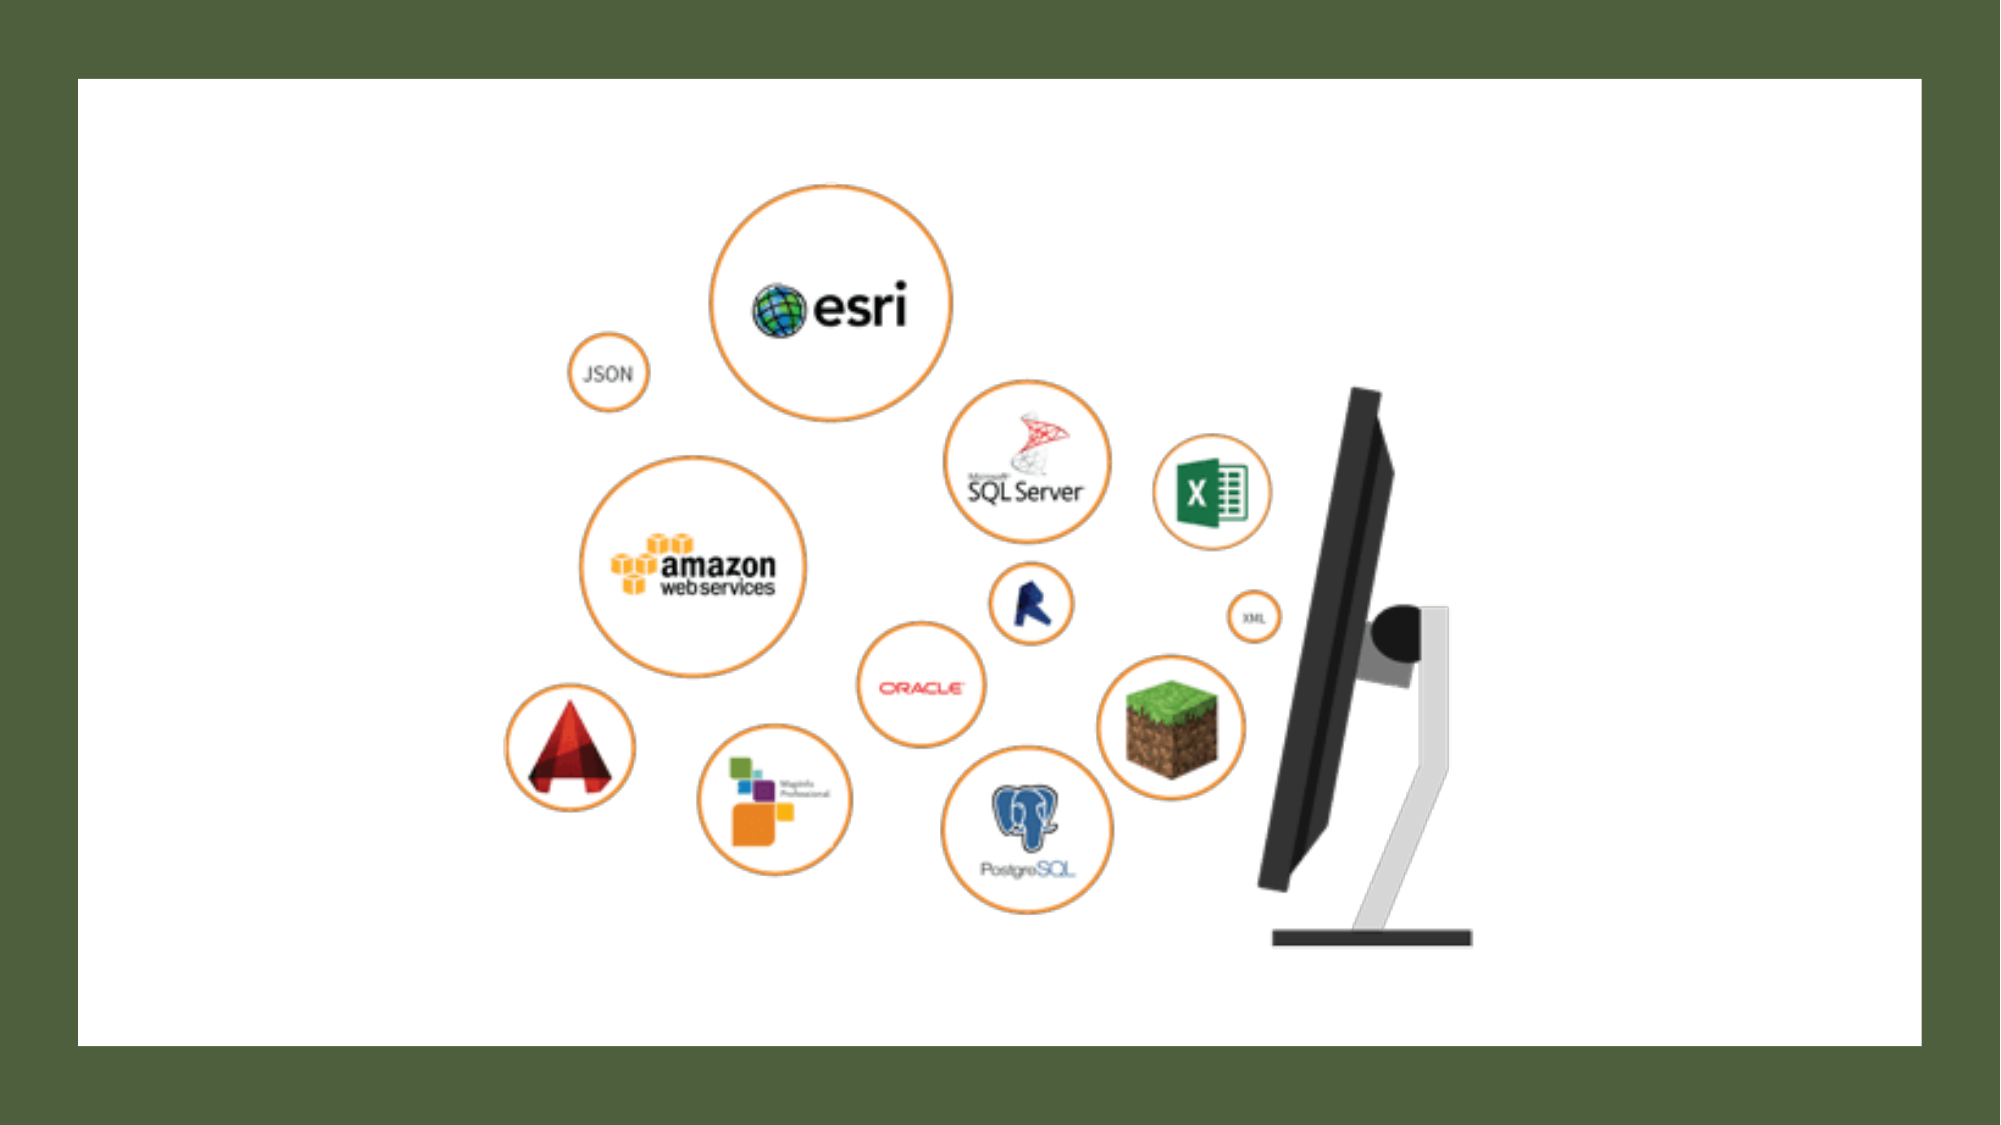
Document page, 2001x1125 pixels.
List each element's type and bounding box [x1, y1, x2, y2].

text_box [0, 0, 2000, 1125]
picture [390, 105, 1610, 1020]
text_box [77, 78, 1923, 1047]
